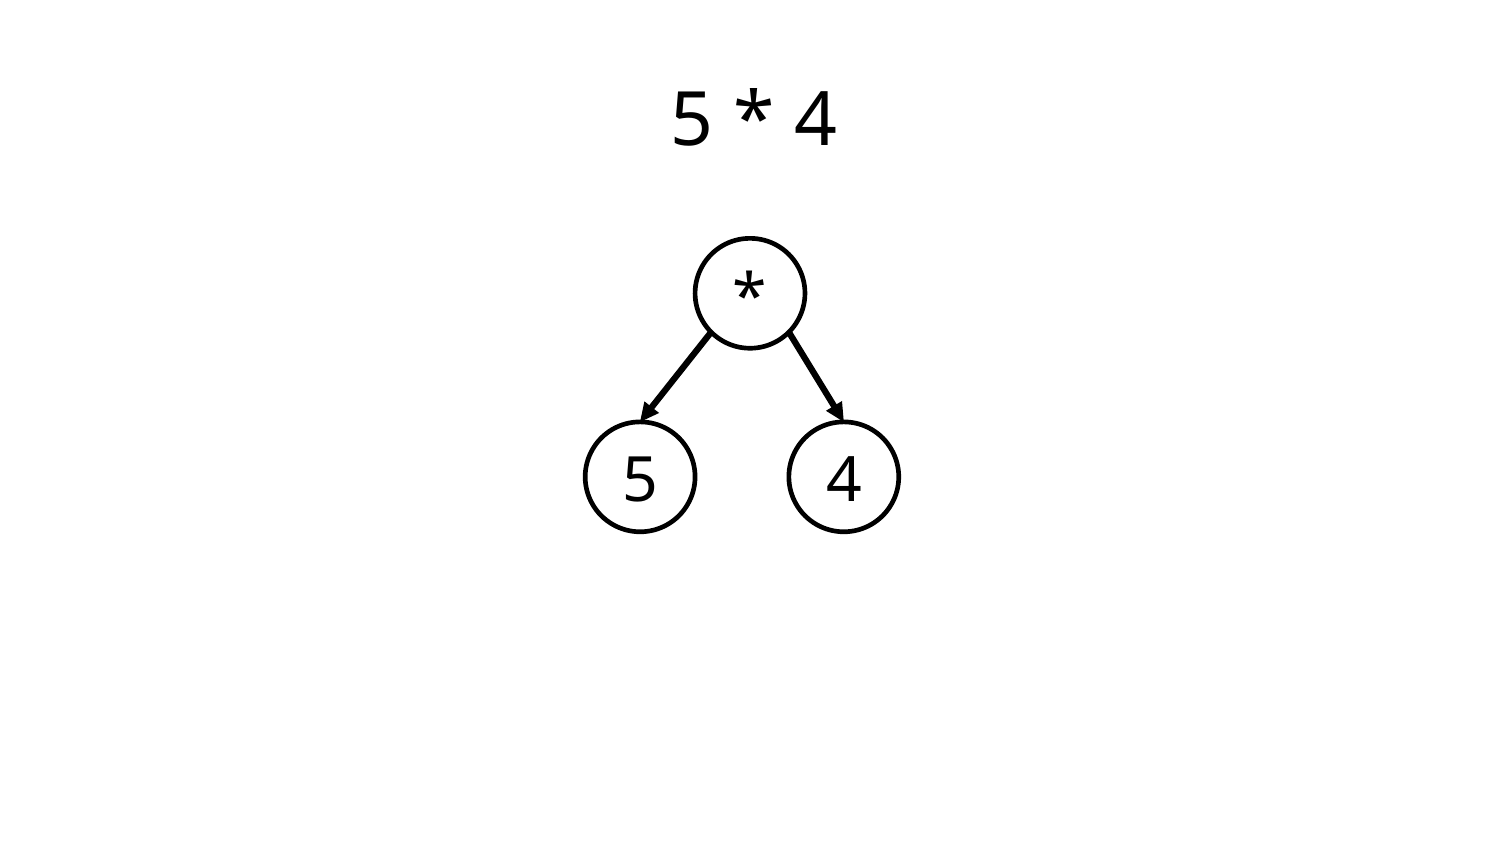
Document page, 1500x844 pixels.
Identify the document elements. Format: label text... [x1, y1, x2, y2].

text_box 4 [786, 419, 901, 534]
text_box 5 [583, 420, 698, 534]
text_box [639, 331, 712, 423]
text_box 5 [634, 39, 750, 203]
text_box * [692, 236, 808, 351]
text_box * 4 [750, 39, 865, 203]
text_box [788, 331, 844, 423]
